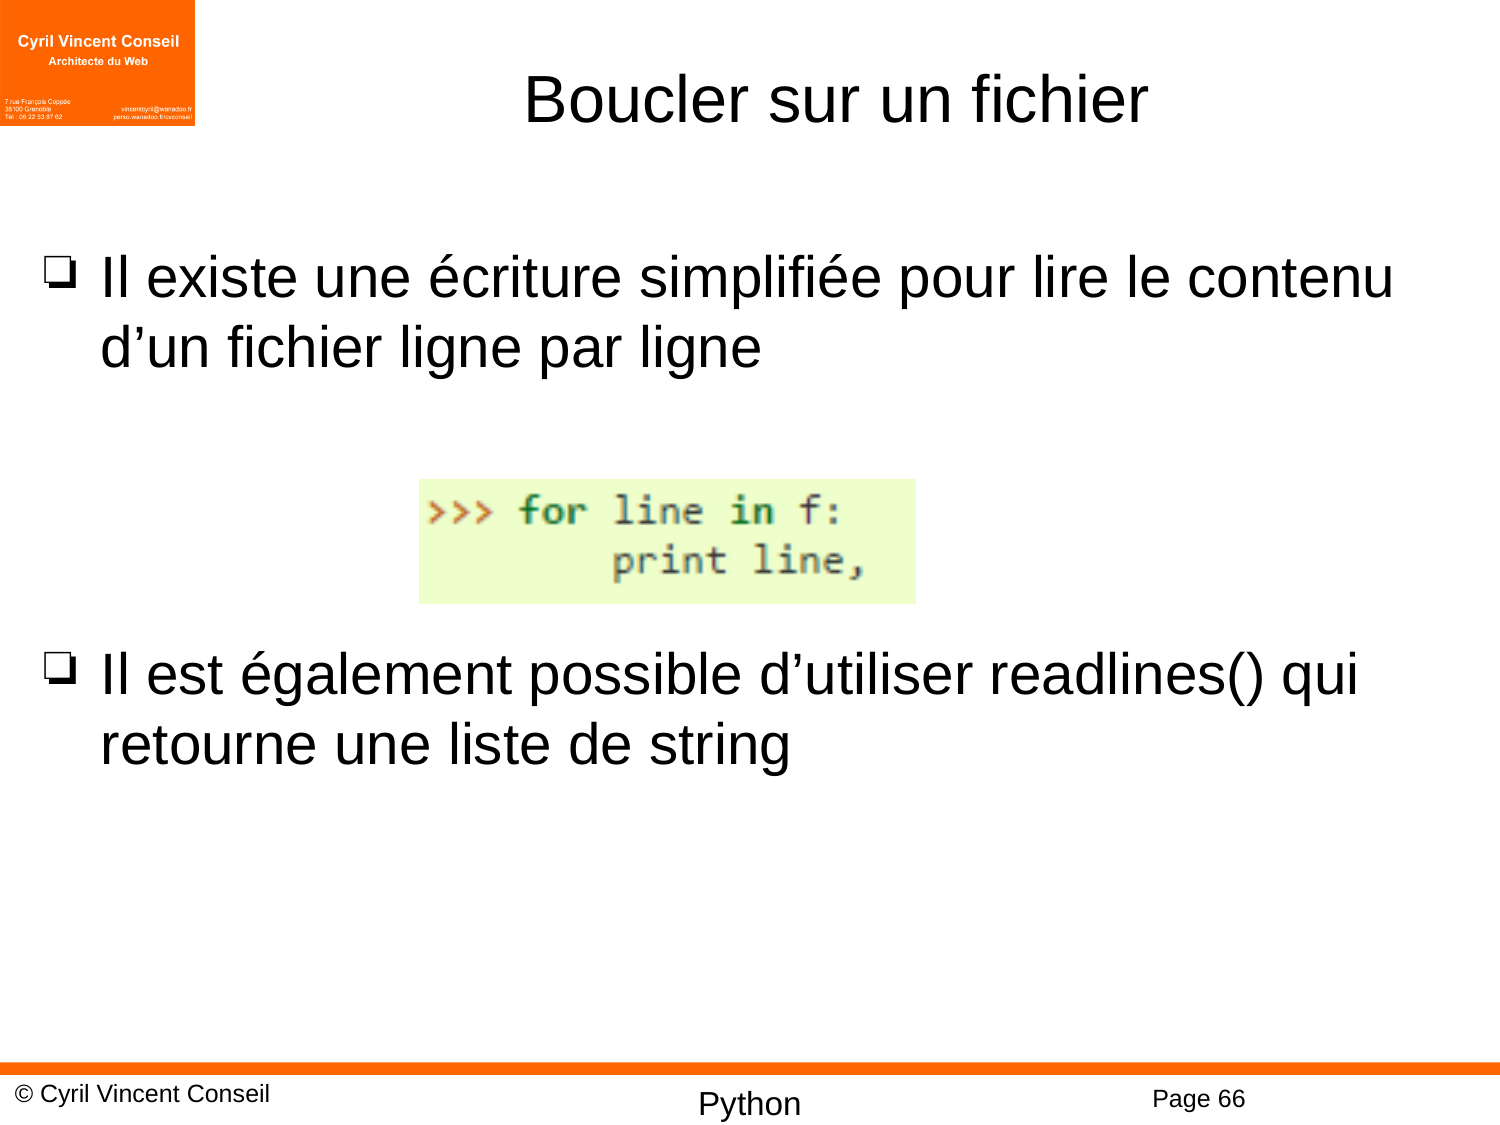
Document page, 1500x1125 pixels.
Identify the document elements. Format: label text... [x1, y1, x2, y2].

list Il existe une écriture simplifiée pour lire le contenu d’un fichier ligne par ligne Il est également possible d’utiliser readlines() qui retourne une liste de string [29, 231, 1468, 1059]
picture [0, 0, 195, 126]
title Boucler sur un fichier [194, 2, 1480, 190]
picture [418, 479, 917, 605]
